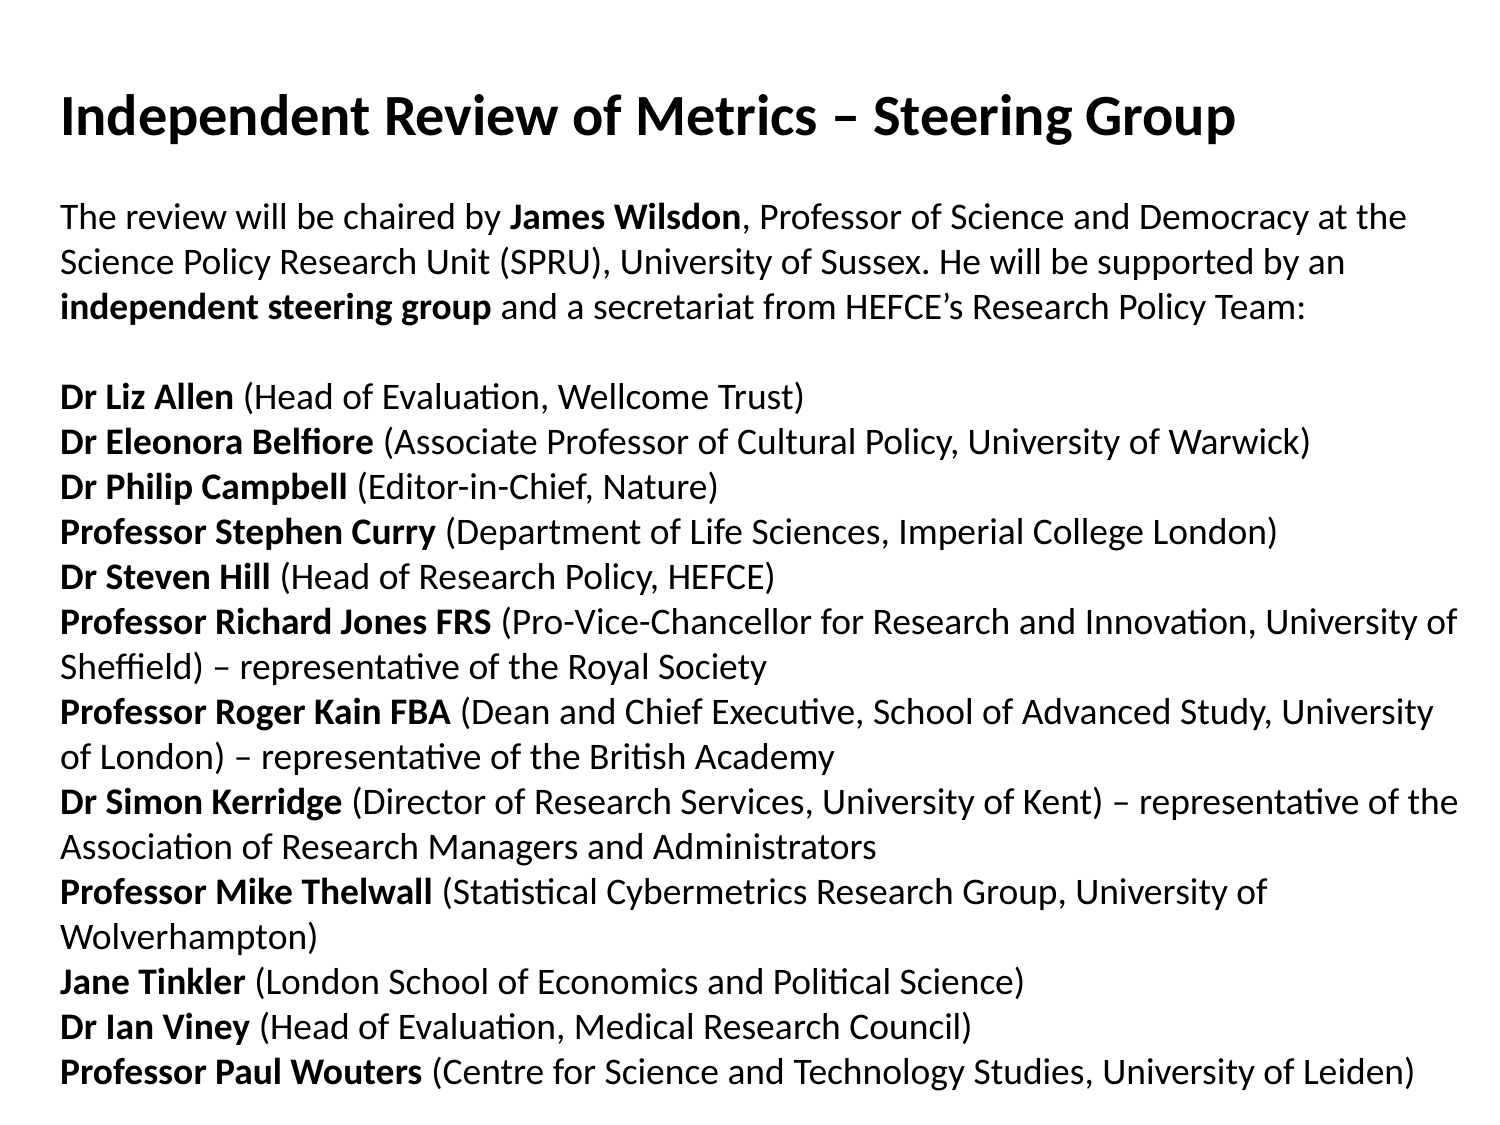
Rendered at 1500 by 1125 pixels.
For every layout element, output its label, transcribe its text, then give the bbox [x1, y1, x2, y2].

text_box Independent Review of Metrics – Steering Group The review will be chaired by James Wilsdon, Professor of Science and Democracy at the Science Policy Research Unit (SPRU), University of Sussex. He will be supported by an independent steering group and a secretariat from HEFCE’s Research Policy Team: Dr Liz Allen (Head of Evaluation, Wellcome Trust) Dr Eleonora Belfiore (Associate Professor of Cultural Policy, University of Warwick) Dr Philip Campbell (Editor-in-Chief, Nature) Professor Stephen Curry (Department of Life Sciences, Imperial College London) Dr Steven Hill (Head of Research Policy, HEFCE) Professor Richard Jones FRS (Pro-Vice-Chancellor for Research and Innovation, University of Sheffield) – representative of the Royal Society Professor Roger Kain FBA (Dean and Chief Executive, School of Advanced Study, University of London) – representative of the British Academy Dr Simon Kerridge (Director of Research Services, University of Kent) – representative of the Association of Research Managers and Administrators Professor Mike Thelwall (Statistical Cybermetrics Research Group, University of Wolverhampton) Jane Tinkler (London School of Economics and Political Science) Dr Ian Viney (Head of Evaluation, Medical Research Council) Professor Paul Wouters (Centre for Science and Technology Studies, University of Leiden) [45, 0, 1477, 1100]
